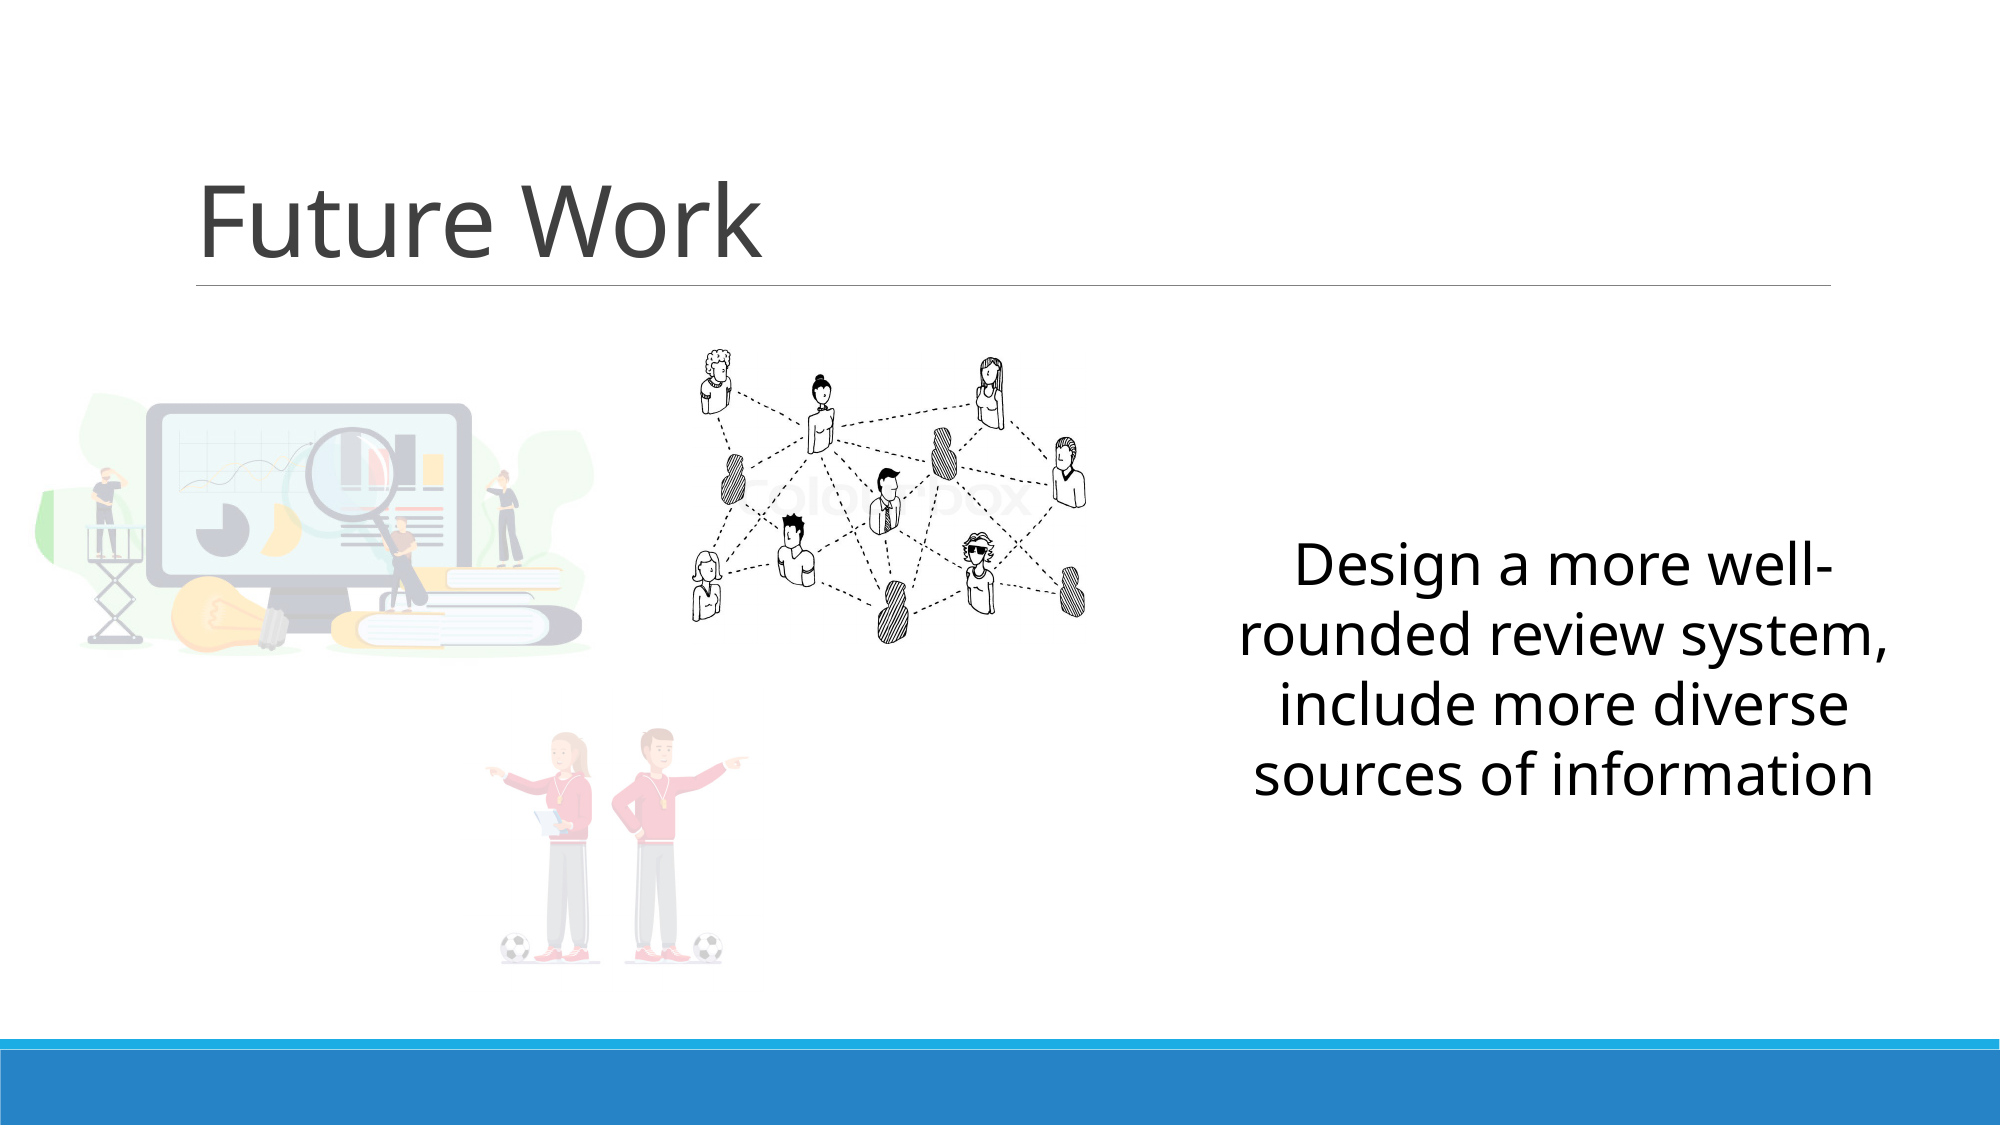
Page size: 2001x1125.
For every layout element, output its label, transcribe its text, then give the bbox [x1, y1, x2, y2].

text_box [11, 332, 1087, 1011]
text_box Design a more well-rounded review system, include more diverse sources of information [1164, 519, 1964, 815]
title Future Work [180, 47, 1830, 285]
